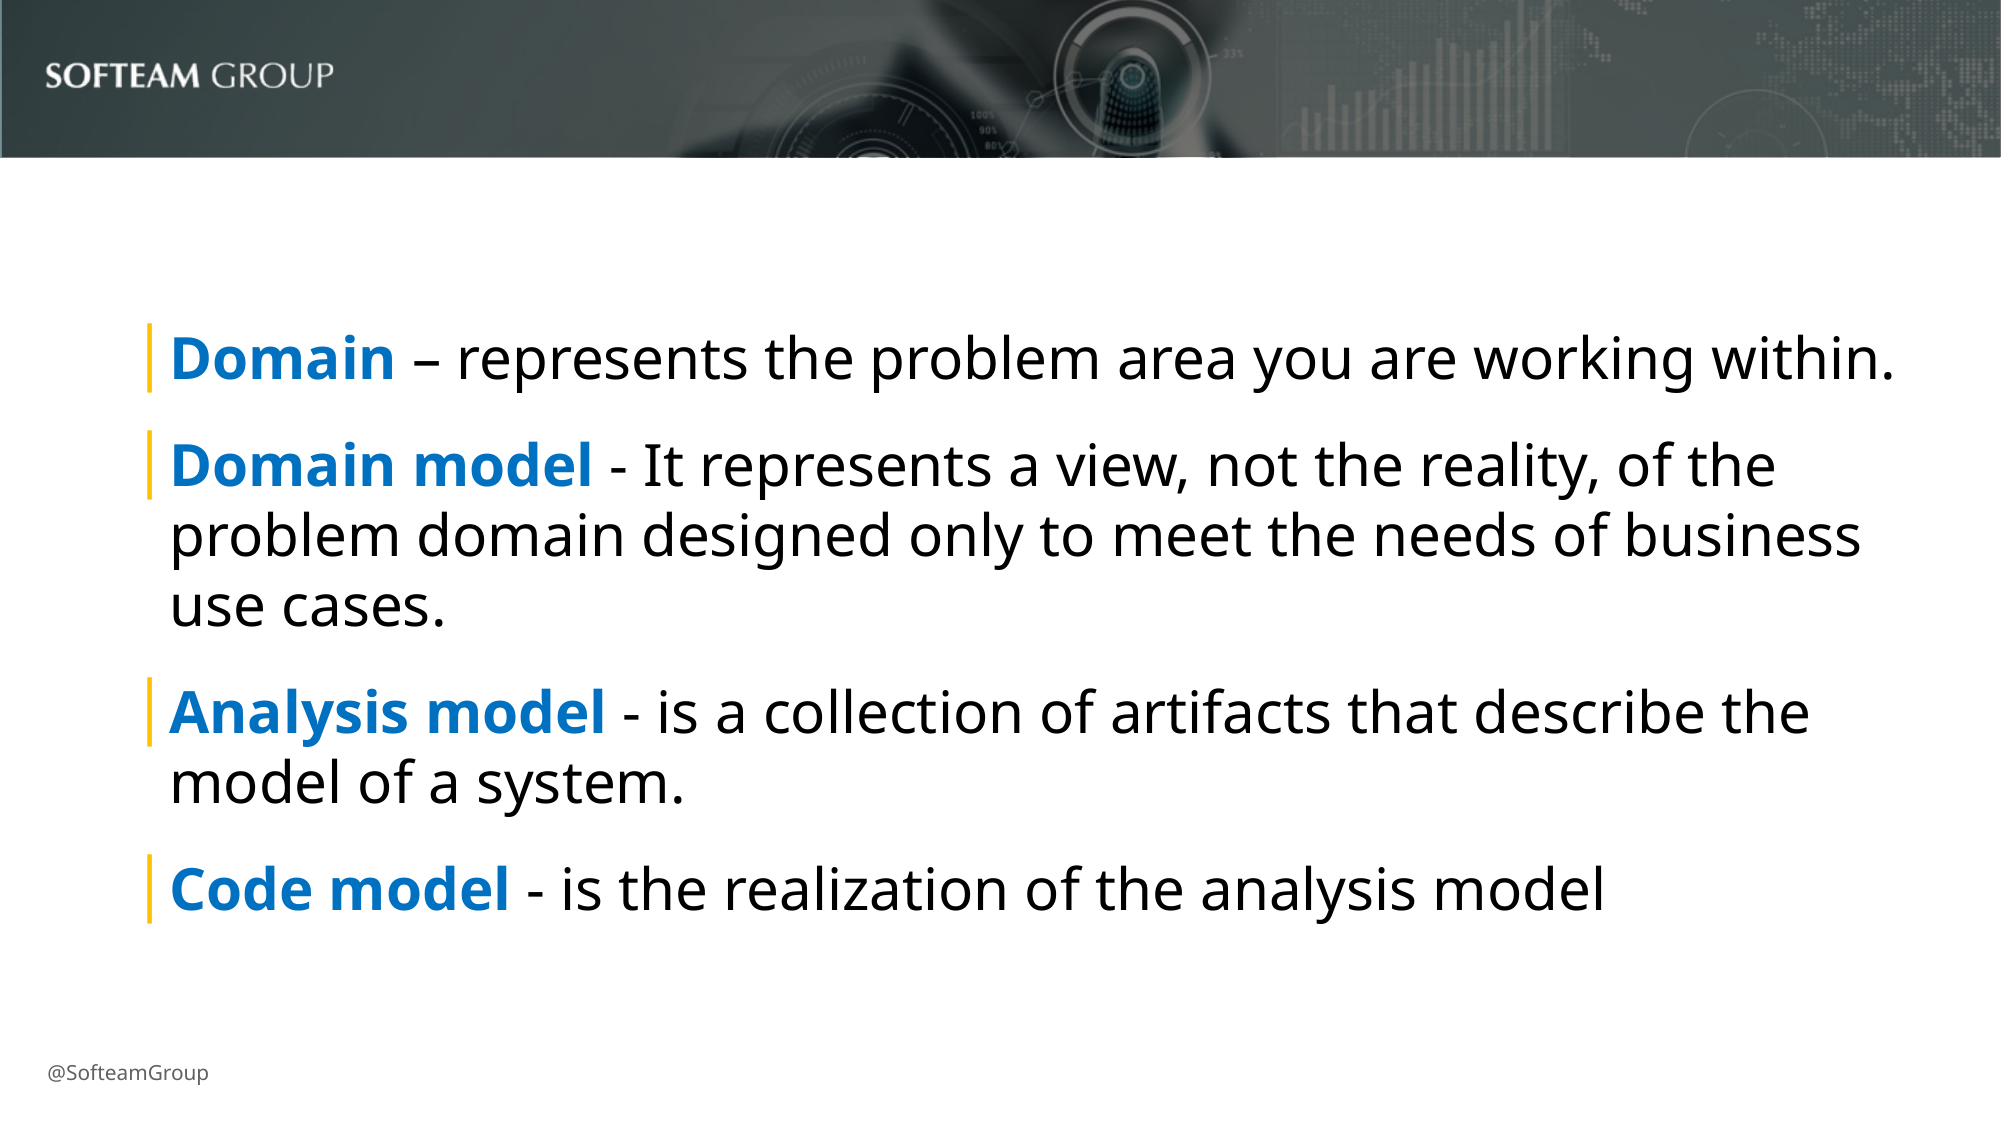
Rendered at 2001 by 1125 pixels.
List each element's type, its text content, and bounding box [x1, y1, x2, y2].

picture [0, 0, 2000, 158]
text_box Domain – represents the problem area you are working within. Domain model - It represents a view, not the reality, of the problem domain designed only to meet the needs of business use cases. Analysis model - is a collection of artifacts that describe the model of a system. Code model - is the realization of the analysis model [42, 206, 1959, 1065]
